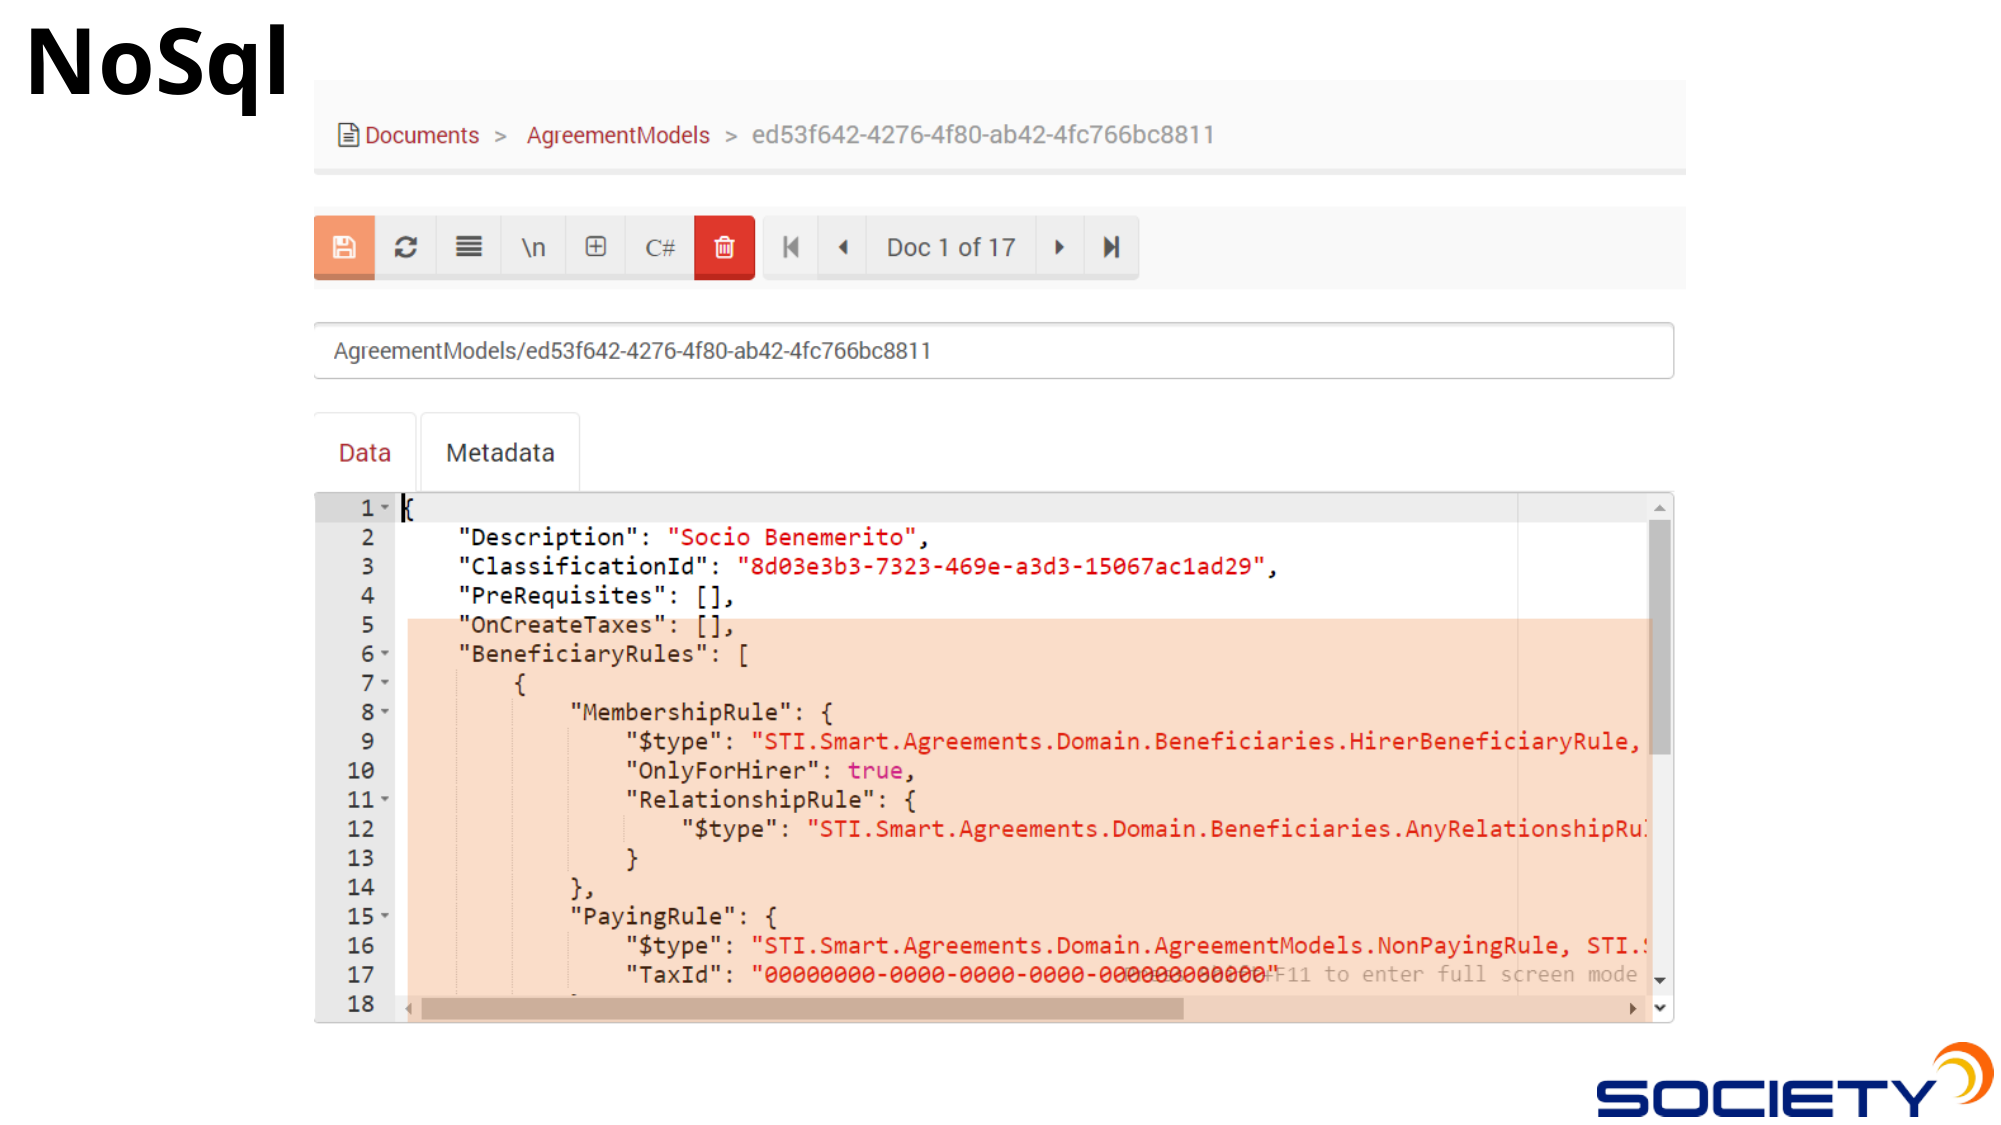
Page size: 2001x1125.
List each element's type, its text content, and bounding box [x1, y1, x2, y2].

picture [314, 80, 1994, 1117]
text_box NoSql [0, 0, 1330, 153]
